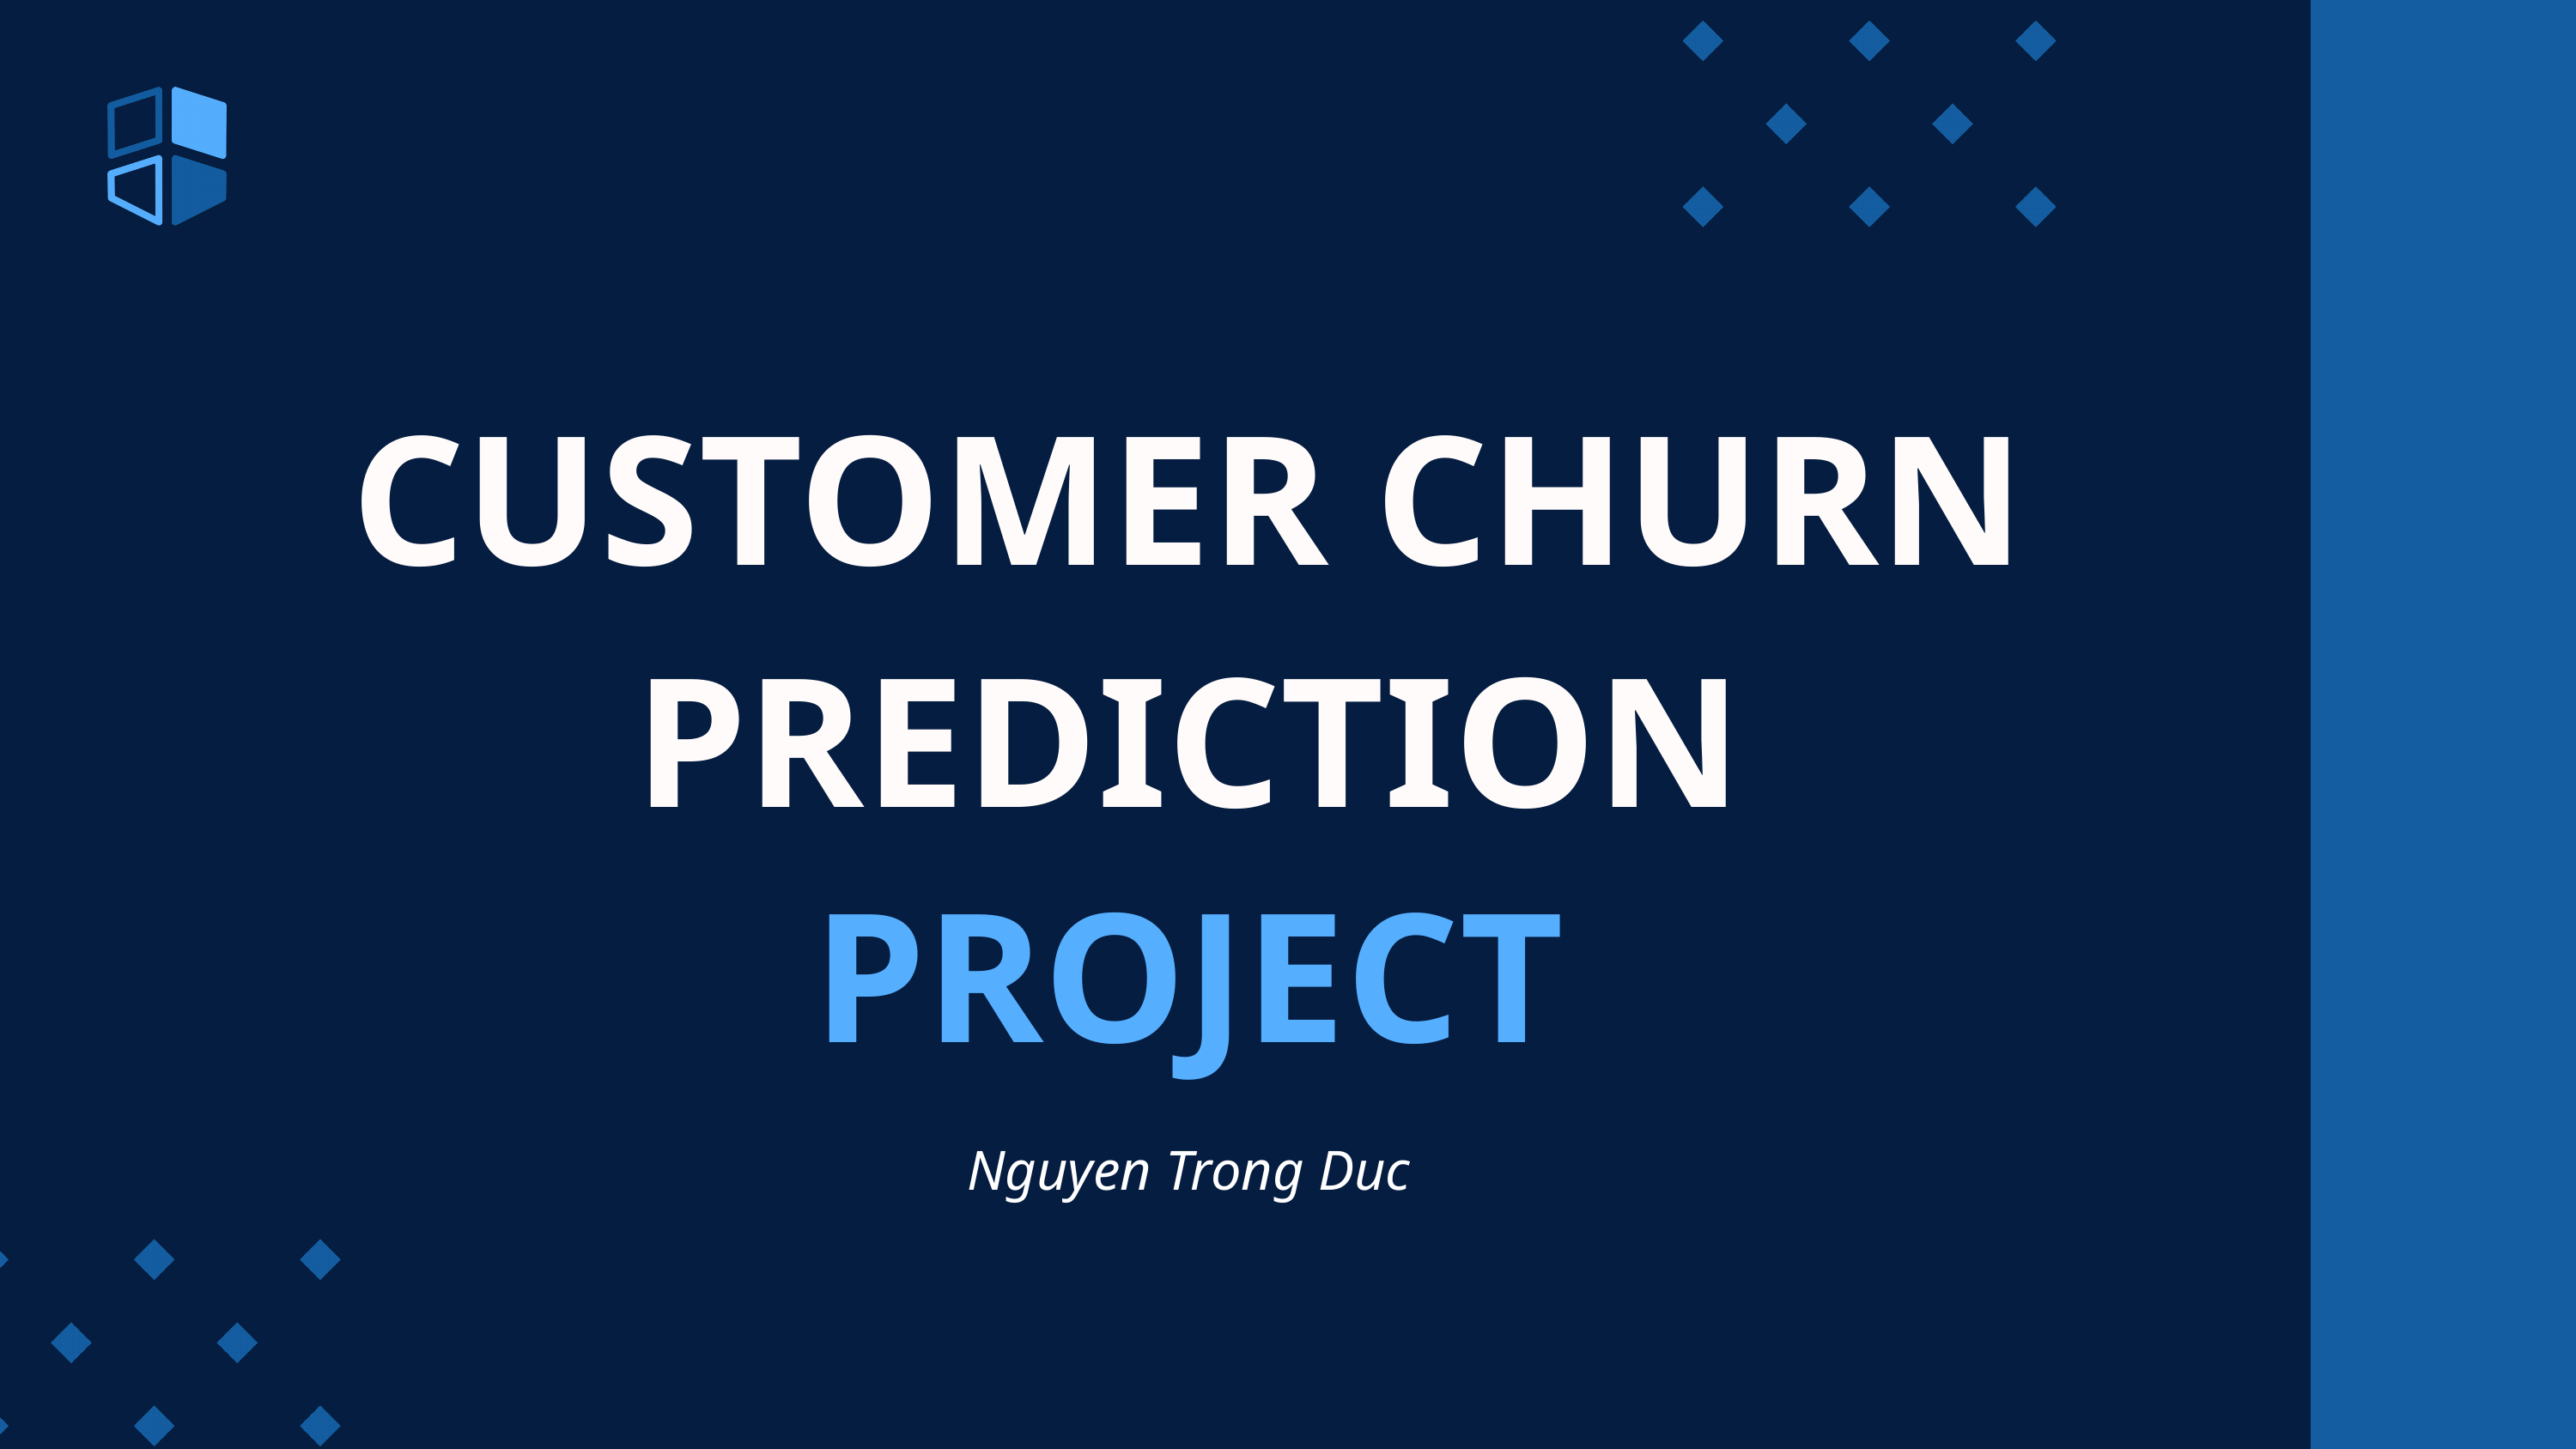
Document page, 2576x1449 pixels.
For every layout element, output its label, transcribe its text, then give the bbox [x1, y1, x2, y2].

text_box Nguyen Trong Duc [631, 1134, 1747, 1201]
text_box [1604, 585, 2576, 858]
text_box [1682, 0, 2057, 227]
text_box PROJECT [507, 835, 1869, 1079]
text_box [107, 87, 227, 226]
text_box [0, 1239, 341, 1449]
text_box CUSTOMER CHURN PREDICTION [188, 358, 2189, 844]
